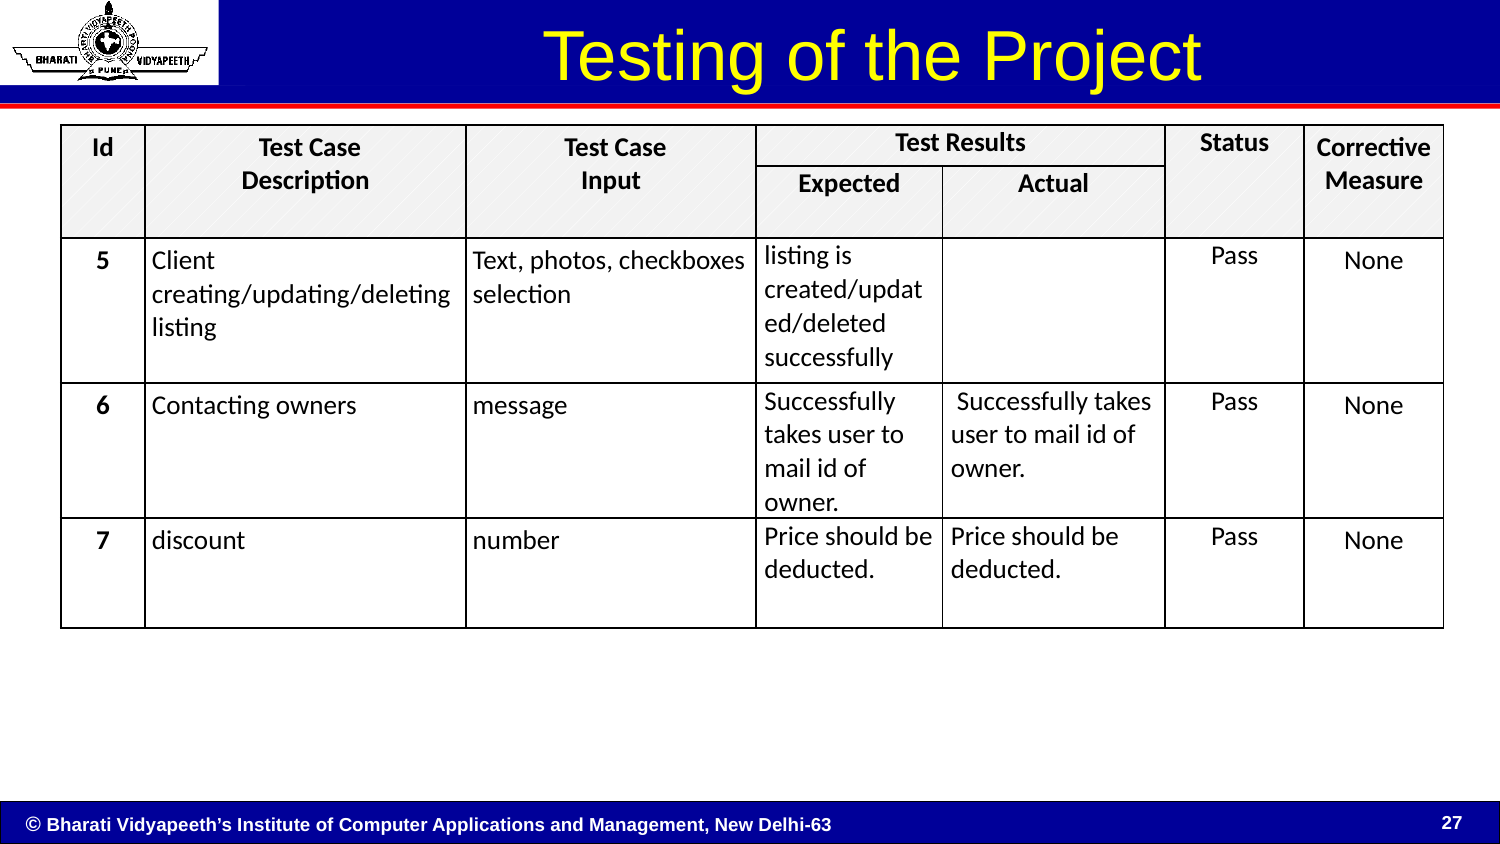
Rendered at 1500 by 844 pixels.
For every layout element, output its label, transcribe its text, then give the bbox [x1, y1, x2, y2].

table_header Id [62, 126, 144, 237]
table_header Status [1166, 126, 1303, 237]
table_cell 6 [62, 384, 144, 517]
table_cell [943, 239, 1164, 382]
table_header Test Results [757, 126, 1164, 165]
table_cell Successfully takes user to mail id of owner. [757, 384, 942, 517]
table_cell None [1305, 519, 1443, 627]
table_header Test Case Input [467, 126, 755, 237]
table_cell Actual [943, 167, 1164, 237]
table_cell discount [146, 519, 465, 627]
table_cell Pass [1166, 239, 1303, 382]
table_cell 5 [62, 239, 144, 382]
table_cell 7 [62, 519, 144, 627]
table_cell Price should be deducted. [943, 519, 1164, 627]
table_cell Expected [757, 167, 942, 237]
table_cell None [1305, 239, 1443, 382]
table_cell Contacting owners [146, 384, 465, 517]
table_cell message [467, 384, 755, 517]
picture [12, 1, 208, 81]
table_header Corrective Measure [1305, 126, 1443, 237]
title Testing of the Project [246, 2, 1500, 85]
table_cell number [467, 519, 755, 627]
table_cell listing is created/updated/deleted successfully [757, 239, 942, 382]
table_cell Price should be deducted. [757, 519, 942, 627]
table_cell Text, photos, checkboxes selection [467, 239, 755, 382]
table_header Test Case Description [146, 126, 465, 237]
table_cell Pass [1166, 519, 1303, 627]
table_cell Successfully takes user to mail id of owner. [943, 384, 1164, 517]
table_cell None [1305, 384, 1443, 517]
table_cell Pass [1166, 384, 1303, 517]
table_cell Client creating/updating/deleting listing [146, 239, 465, 382]
